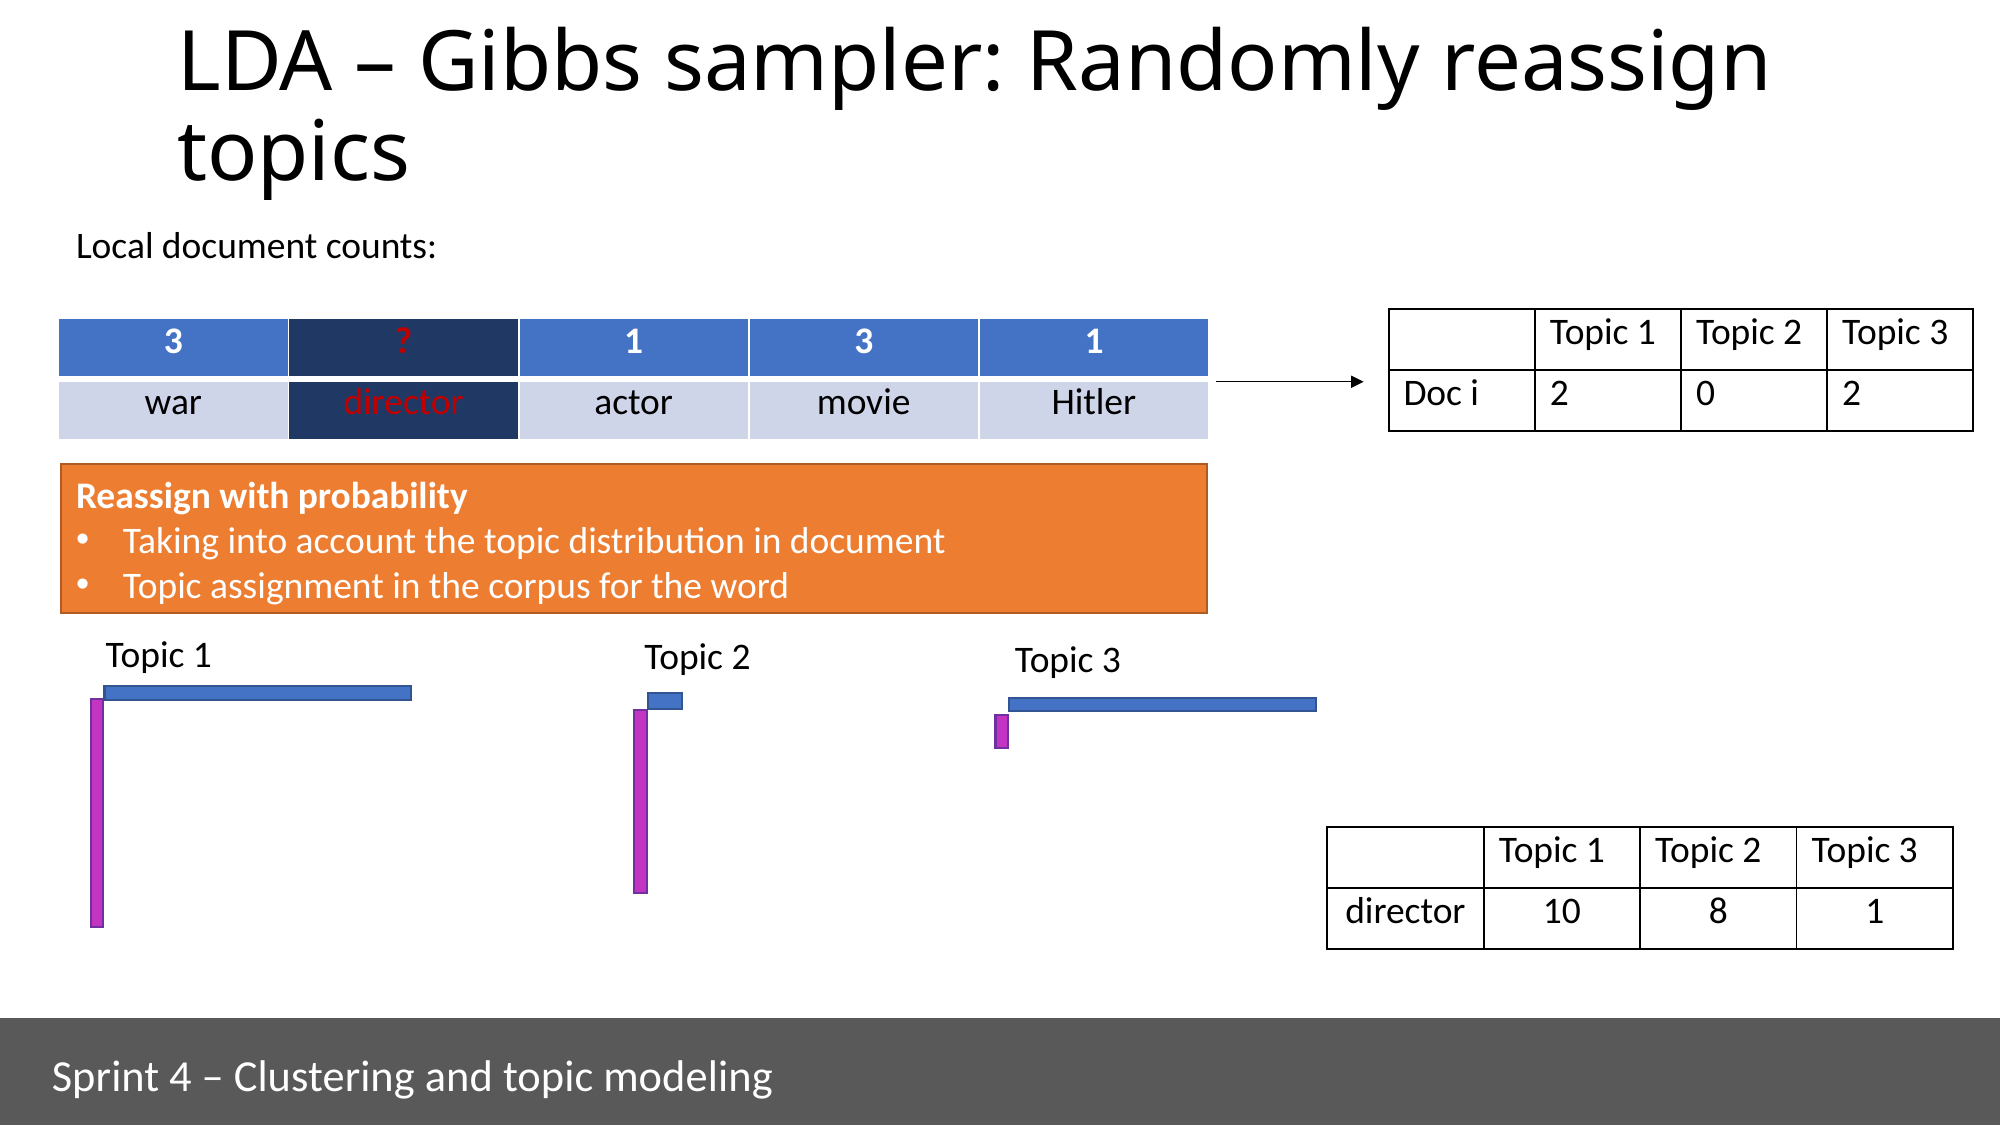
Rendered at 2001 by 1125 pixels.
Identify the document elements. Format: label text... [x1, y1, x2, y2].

table_header Topic 3 [1797, 828, 1952, 887]
table_cell director [289, 382, 518, 439]
table_header Topic 1 [1485, 828, 1639, 887]
text_box Topic 2 [629, 624, 896, 685]
text_box [103, 685, 412, 701]
table_cell 10 [1485, 889, 1639, 948]
table_cell 1 [1797, 889, 1952, 948]
table_header 3 [59, 319, 288, 376]
table_header 1 [520, 319, 748, 376]
table_header Topic 1 [1536, 310, 1680, 369]
table_header 3 [750, 319, 978, 376]
text_box Topic 3 [999, 627, 1266, 687]
table_cell 8 [1641, 889, 1796, 948]
text_box [1008, 697, 1317, 712]
text_box [633, 709, 648, 894]
table_cell Doc i [1390, 371, 1534, 430]
text_box [994, 714, 1009, 749]
table_header Topic 3 [1828, 310, 1972, 369]
title LDA – Gibbs sampler: Randomly reassign topics [162, 0, 2000, 218]
text_box Topic 1 [90, 622, 357, 683]
table_cell actor [520, 382, 748, 439]
text_box Local document counts: [61, 213, 703, 274]
table_cell movie [750, 382, 978, 439]
table_header Topic 2 [1682, 310, 1826, 369]
table_cell 0 [1682, 371, 1826, 430]
table_header ? [289, 319, 518, 376]
table_cell Hitler [980, 382, 1208, 439]
table_cell director [1328, 889, 1483, 948]
text_box Reassign with probability Taking into account the topic distribution in document Topic assignment in the corpus for the word [60, 463, 1208, 614]
text_box [90, 698, 104, 928]
table_header 1 [980, 319, 1208, 376]
table_header [1390, 310, 1534, 369]
table_header Topic 2 [1641, 828, 1796, 887]
table_cell war [59, 382, 288, 439]
table_cell 2 [1536, 371, 1680, 430]
text_box [647, 692, 683, 710]
table_cell 2 [1828, 371, 1972, 430]
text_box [0, 1019, 2000, 1125]
table_header [1328, 828, 1483, 887]
